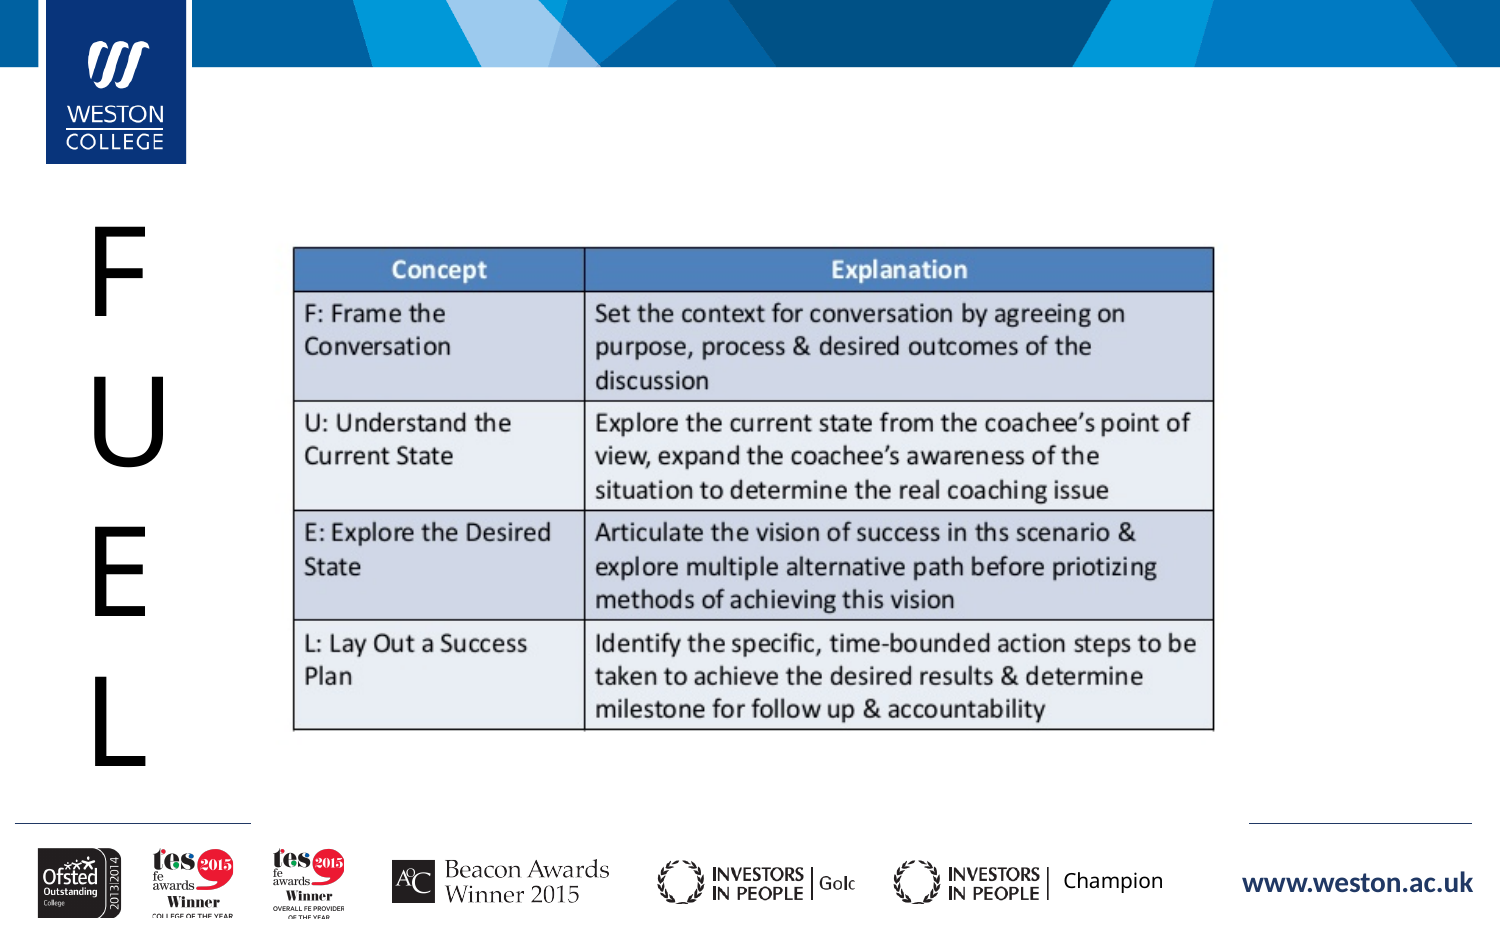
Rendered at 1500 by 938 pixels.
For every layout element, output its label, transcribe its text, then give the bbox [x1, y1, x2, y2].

picture [0, 0, 38, 68]
picture [1196, 0, 1500, 68]
text_box F U E L [69, 183, 191, 799]
picture [251, 94, 1249, 843]
picture [392, 859, 609, 903]
picture [447, 0, 1109, 68]
picture [192, 0, 372, 68]
